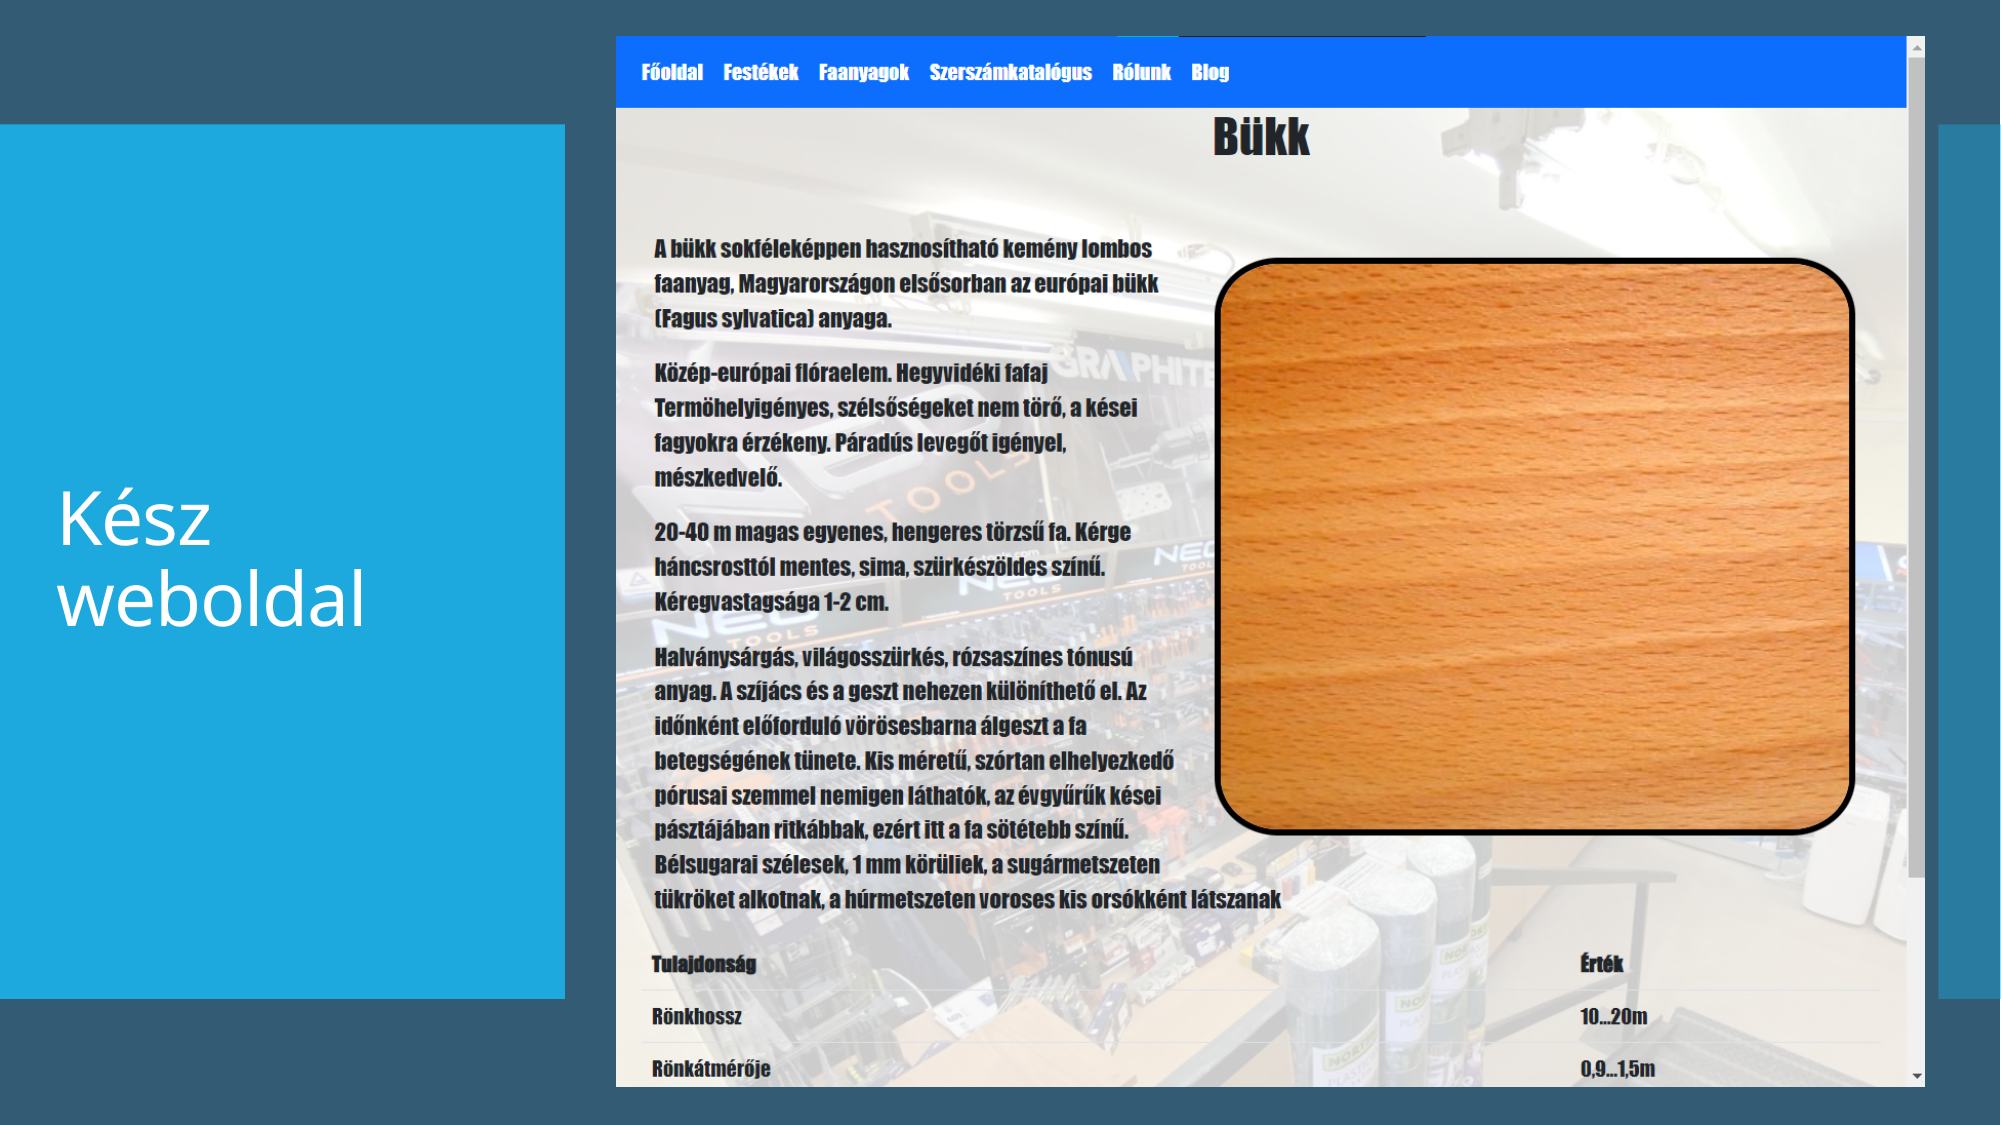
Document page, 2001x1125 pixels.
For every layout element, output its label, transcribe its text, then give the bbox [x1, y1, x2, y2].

picture [616, 36, 1926, 1087]
title Kész weboldal [41, 184, 525, 940]
